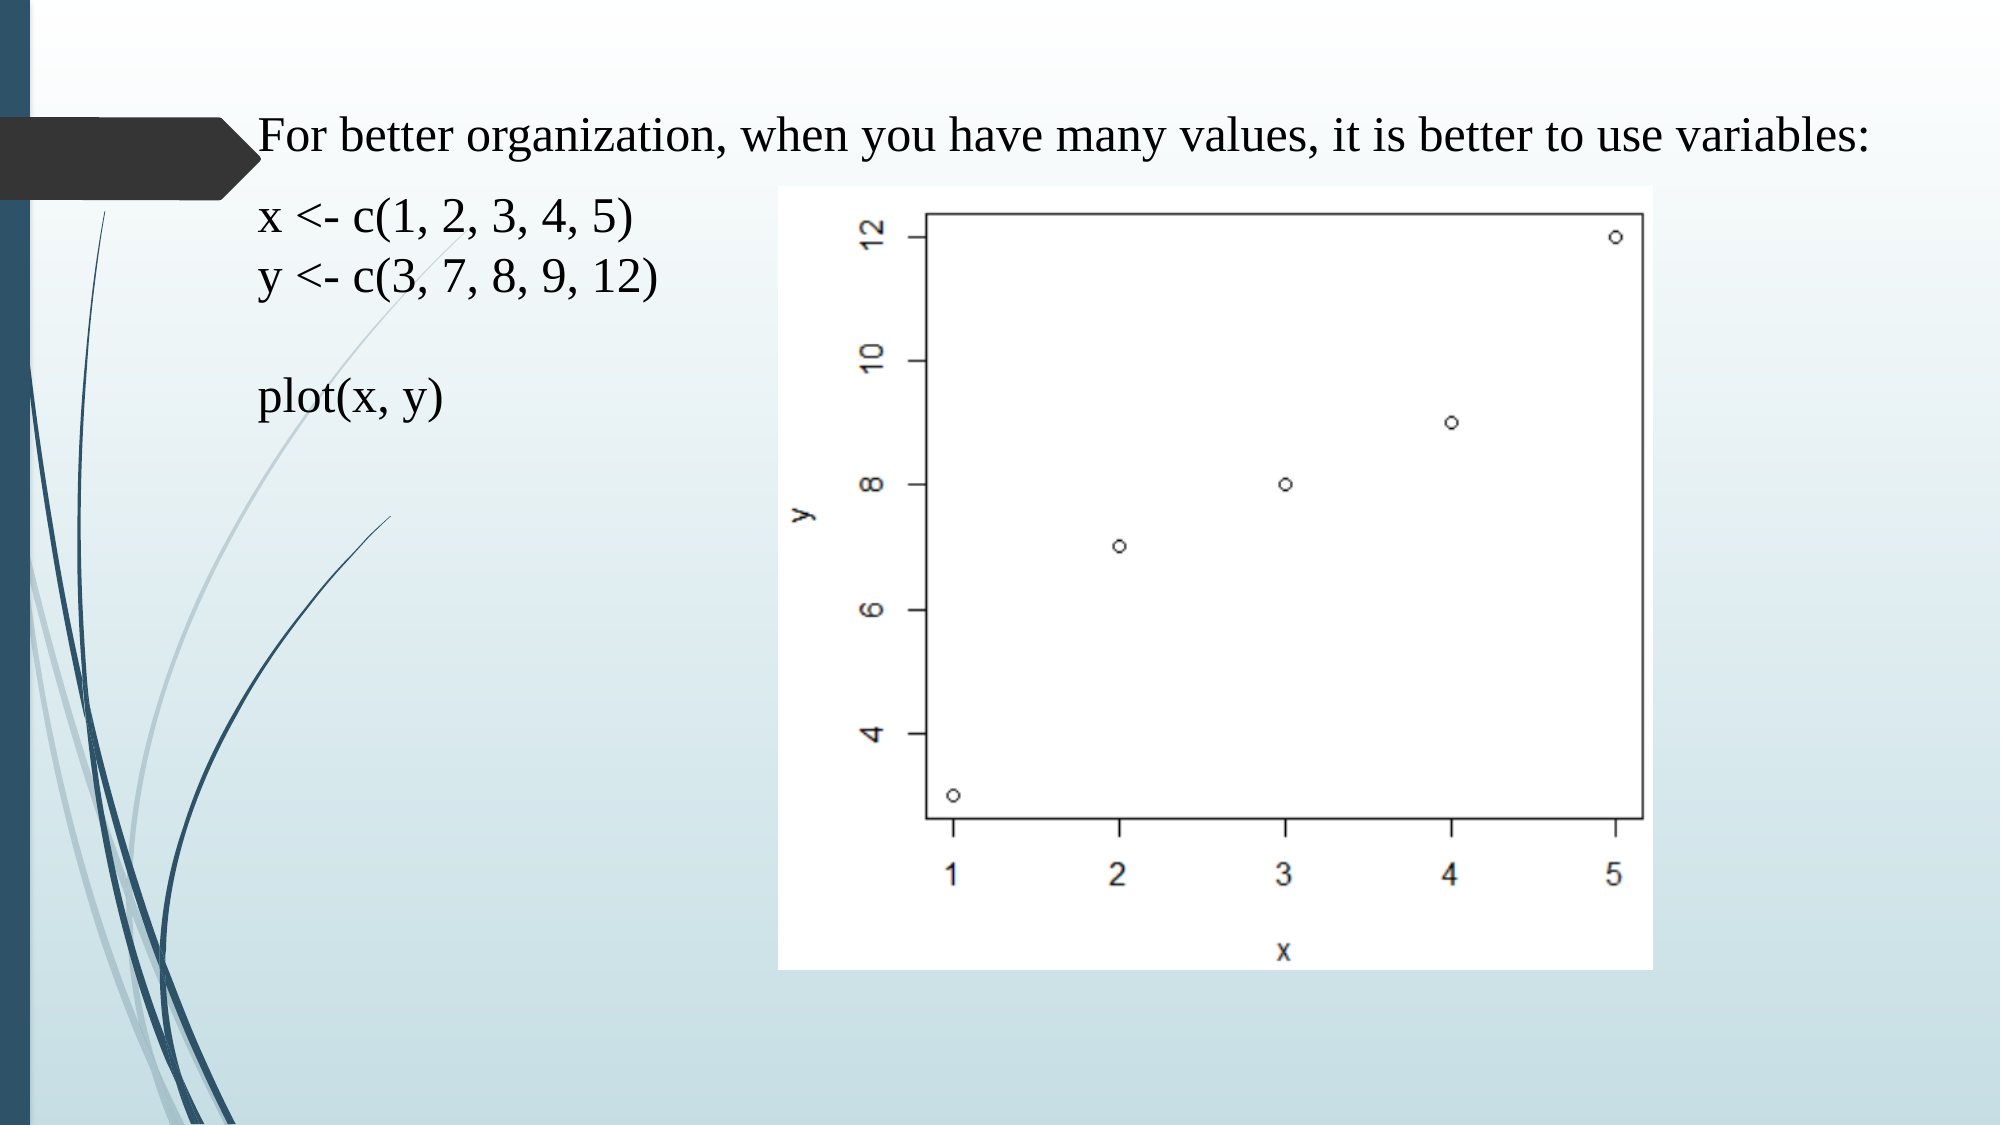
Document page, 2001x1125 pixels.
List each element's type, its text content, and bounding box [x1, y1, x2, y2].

list For better organization, when you have many values, it is better to use variables: x <- c(1, 2, 3, 4, 5) y <- c(3, 7, 8, 9, 12) plot(x, y) [242, 94, 1888, 970]
picture [778, 186, 1653, 970]
